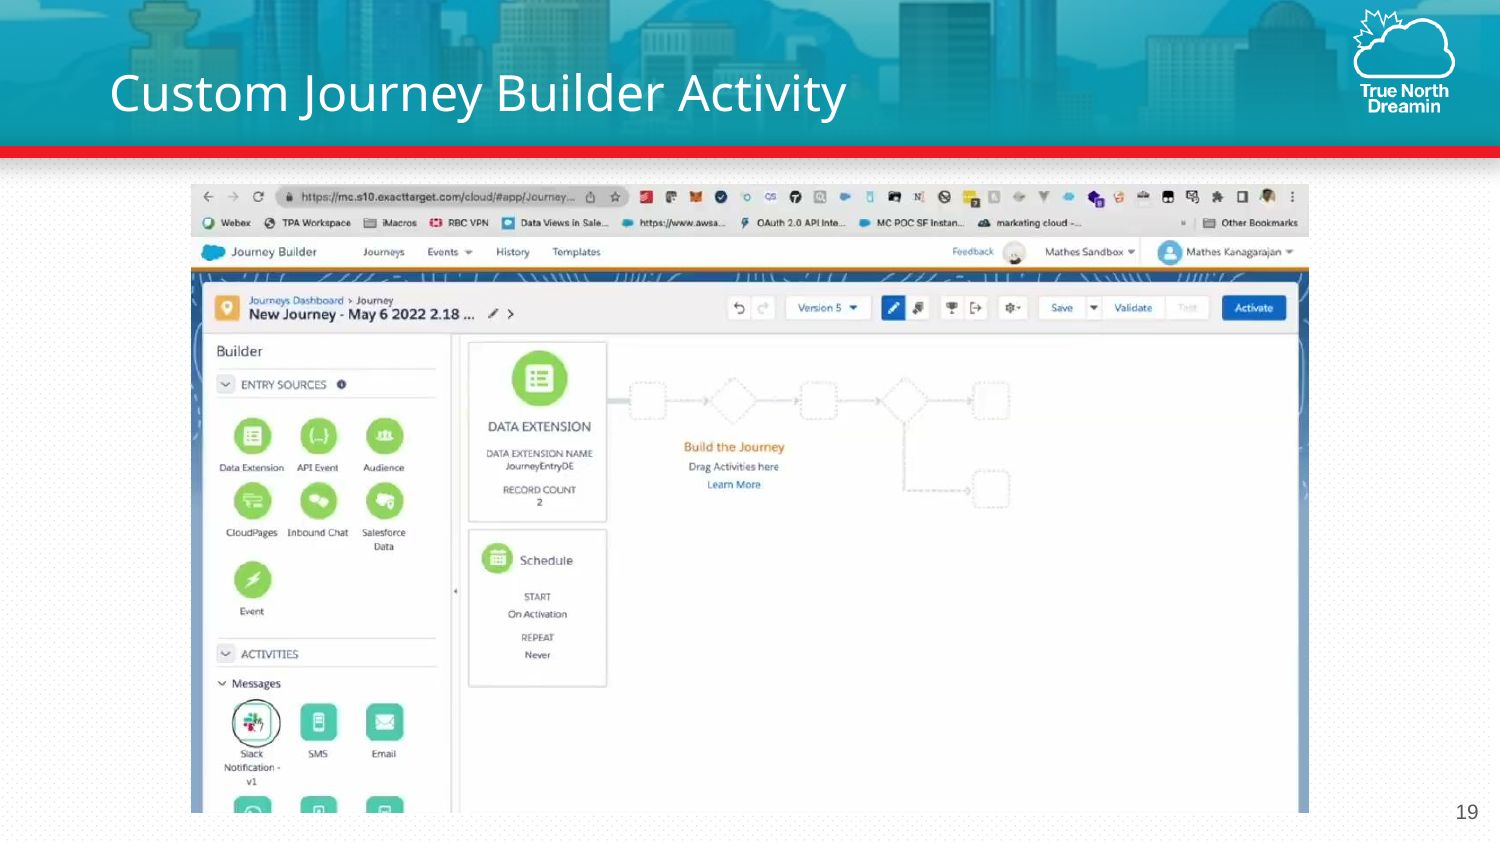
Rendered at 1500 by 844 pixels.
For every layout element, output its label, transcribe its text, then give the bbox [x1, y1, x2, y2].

title Custom Journey Builder Activity [94, 46, 1062, 139]
picture [0, 0, 1500, 844]
slide_number ‹#› [1403, 779, 1494, 844]
